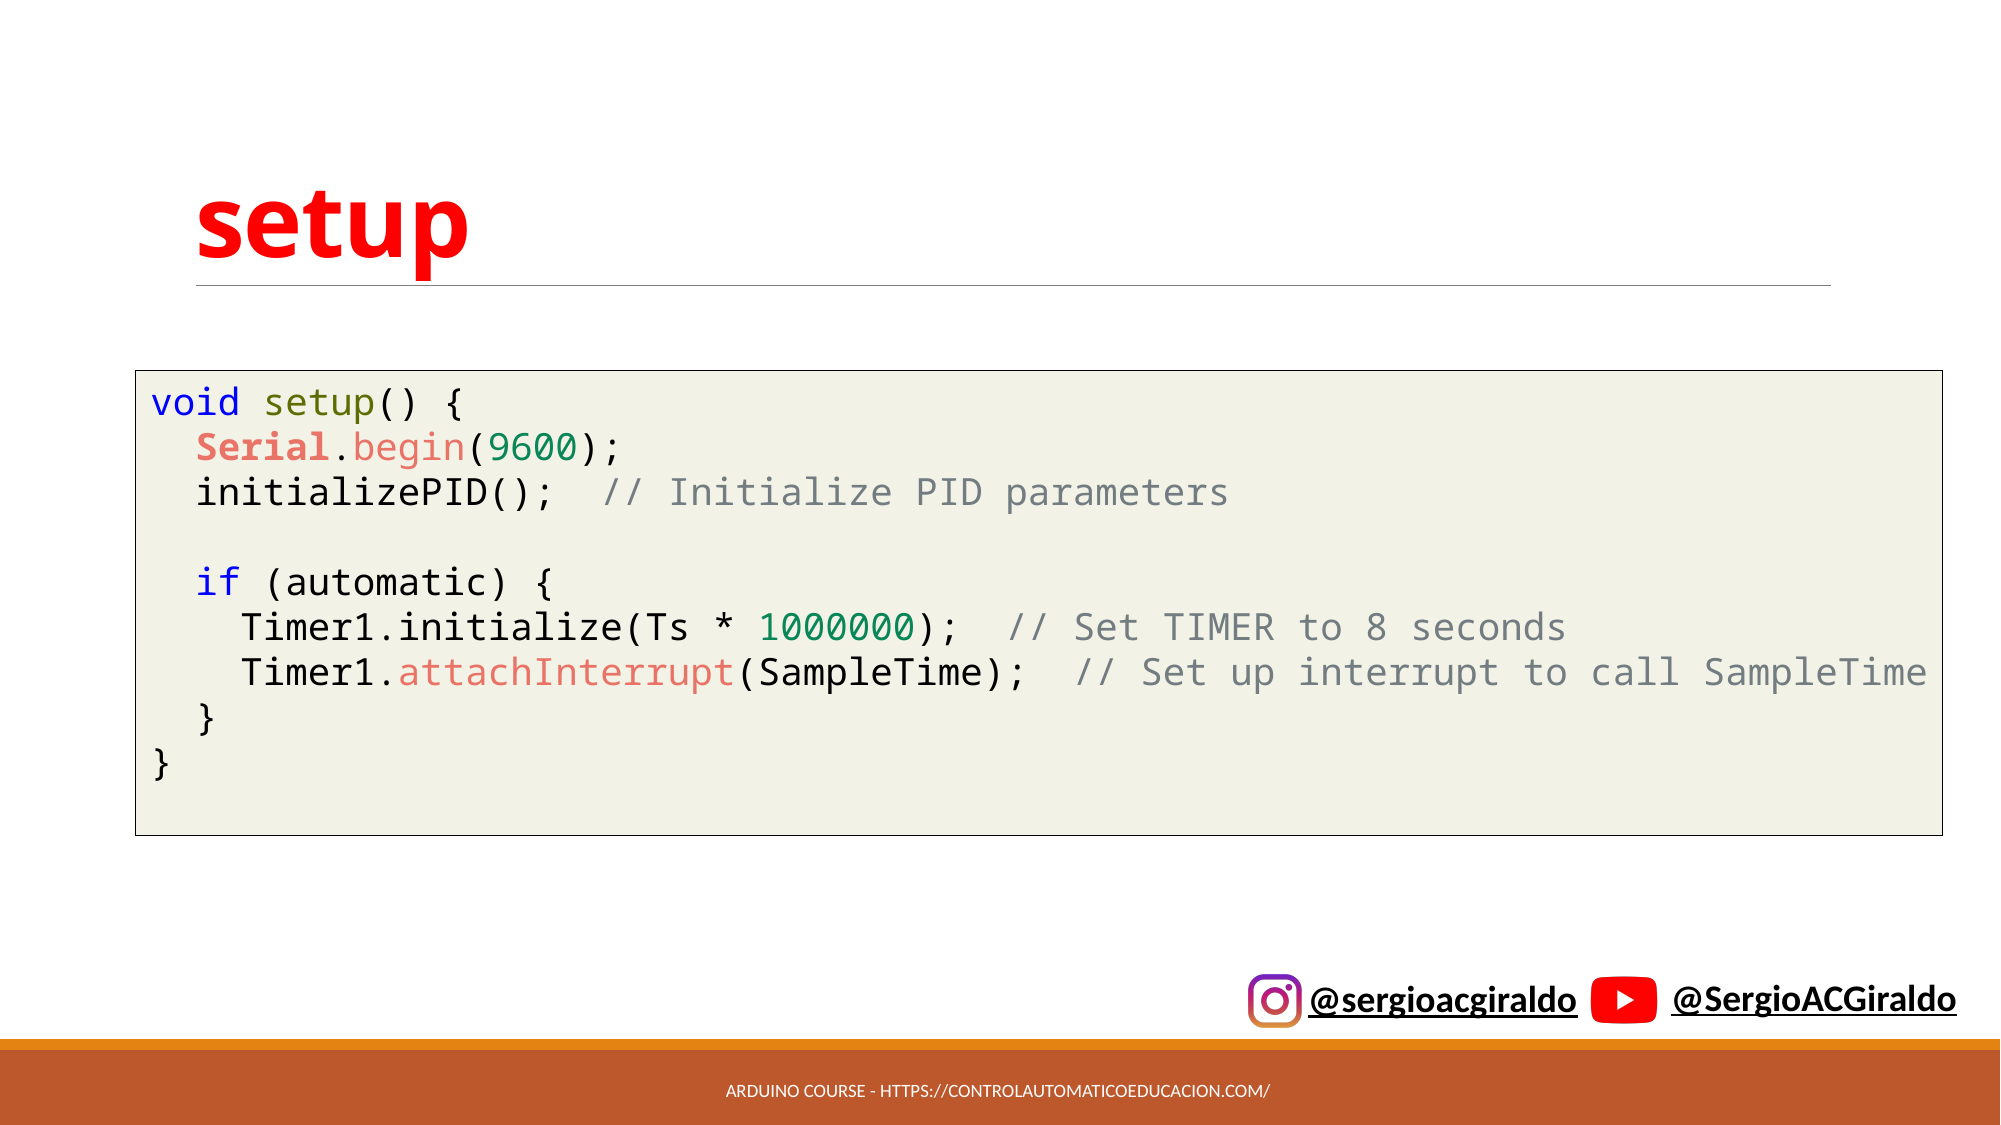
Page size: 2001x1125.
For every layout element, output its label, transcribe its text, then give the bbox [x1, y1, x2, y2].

picture [1248, 974, 1302, 1028]
text_box void setup() { Serial.begin(9600); initializePID(); // Initialize PID parameters if (automatic) { Timer1.initialize(Ts * 1000000); // Set TIMER to 8 seconds Timer1.attachInterrupt(SampleTime); // Set up interrupt to call SampleTime } } [135, 370, 1943, 836]
picture [1580, 956, 1668, 1044]
title setup [180, 47, 1830, 285]
footer Arduino Course - https://controlautomaticoeducacion.com/ [604, 1059, 1396, 1120]
